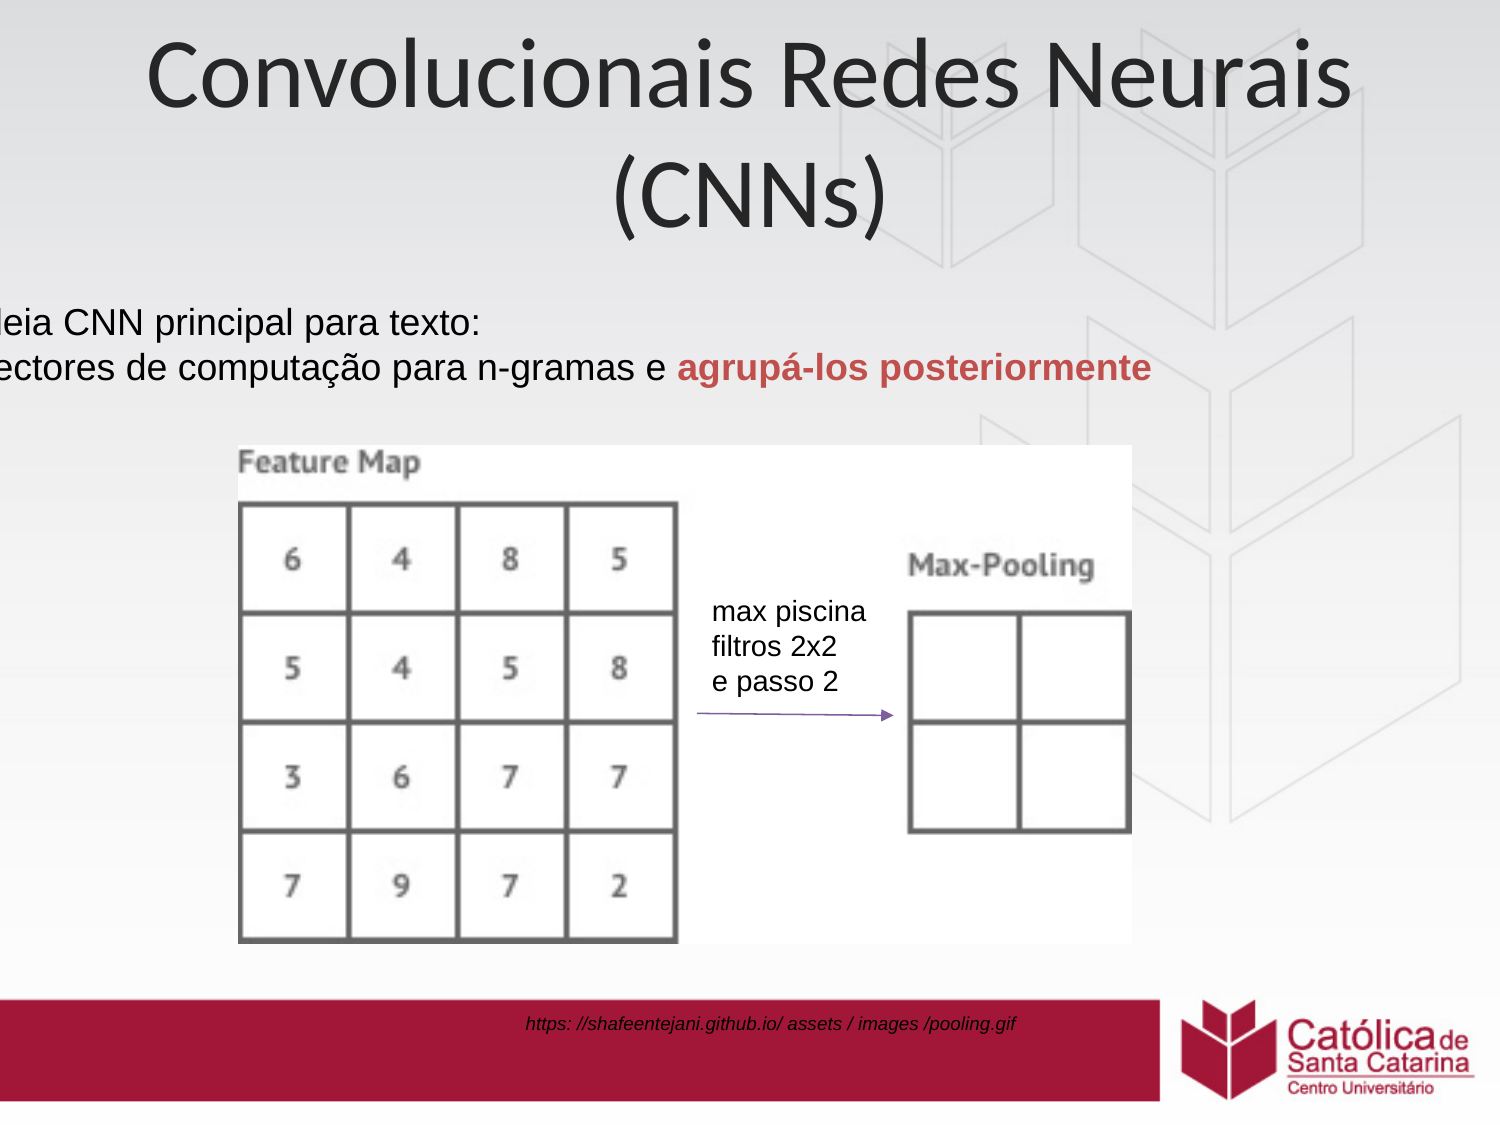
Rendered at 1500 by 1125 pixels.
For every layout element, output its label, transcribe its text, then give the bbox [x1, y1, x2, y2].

text_box Convolucionais Redes Neurais (CNNs) [90, 29, 1410, 225]
text_box ideia CNN principal para texto: vectores de computação para n-gramas e agrupá-los posteriormente [0, 290, 1167, 396]
text_box https: //shafeentejani.github.io/ assets / images /pooling.gif [395, 1004, 1146, 1042]
picture [0, 0, 1500, 1125]
